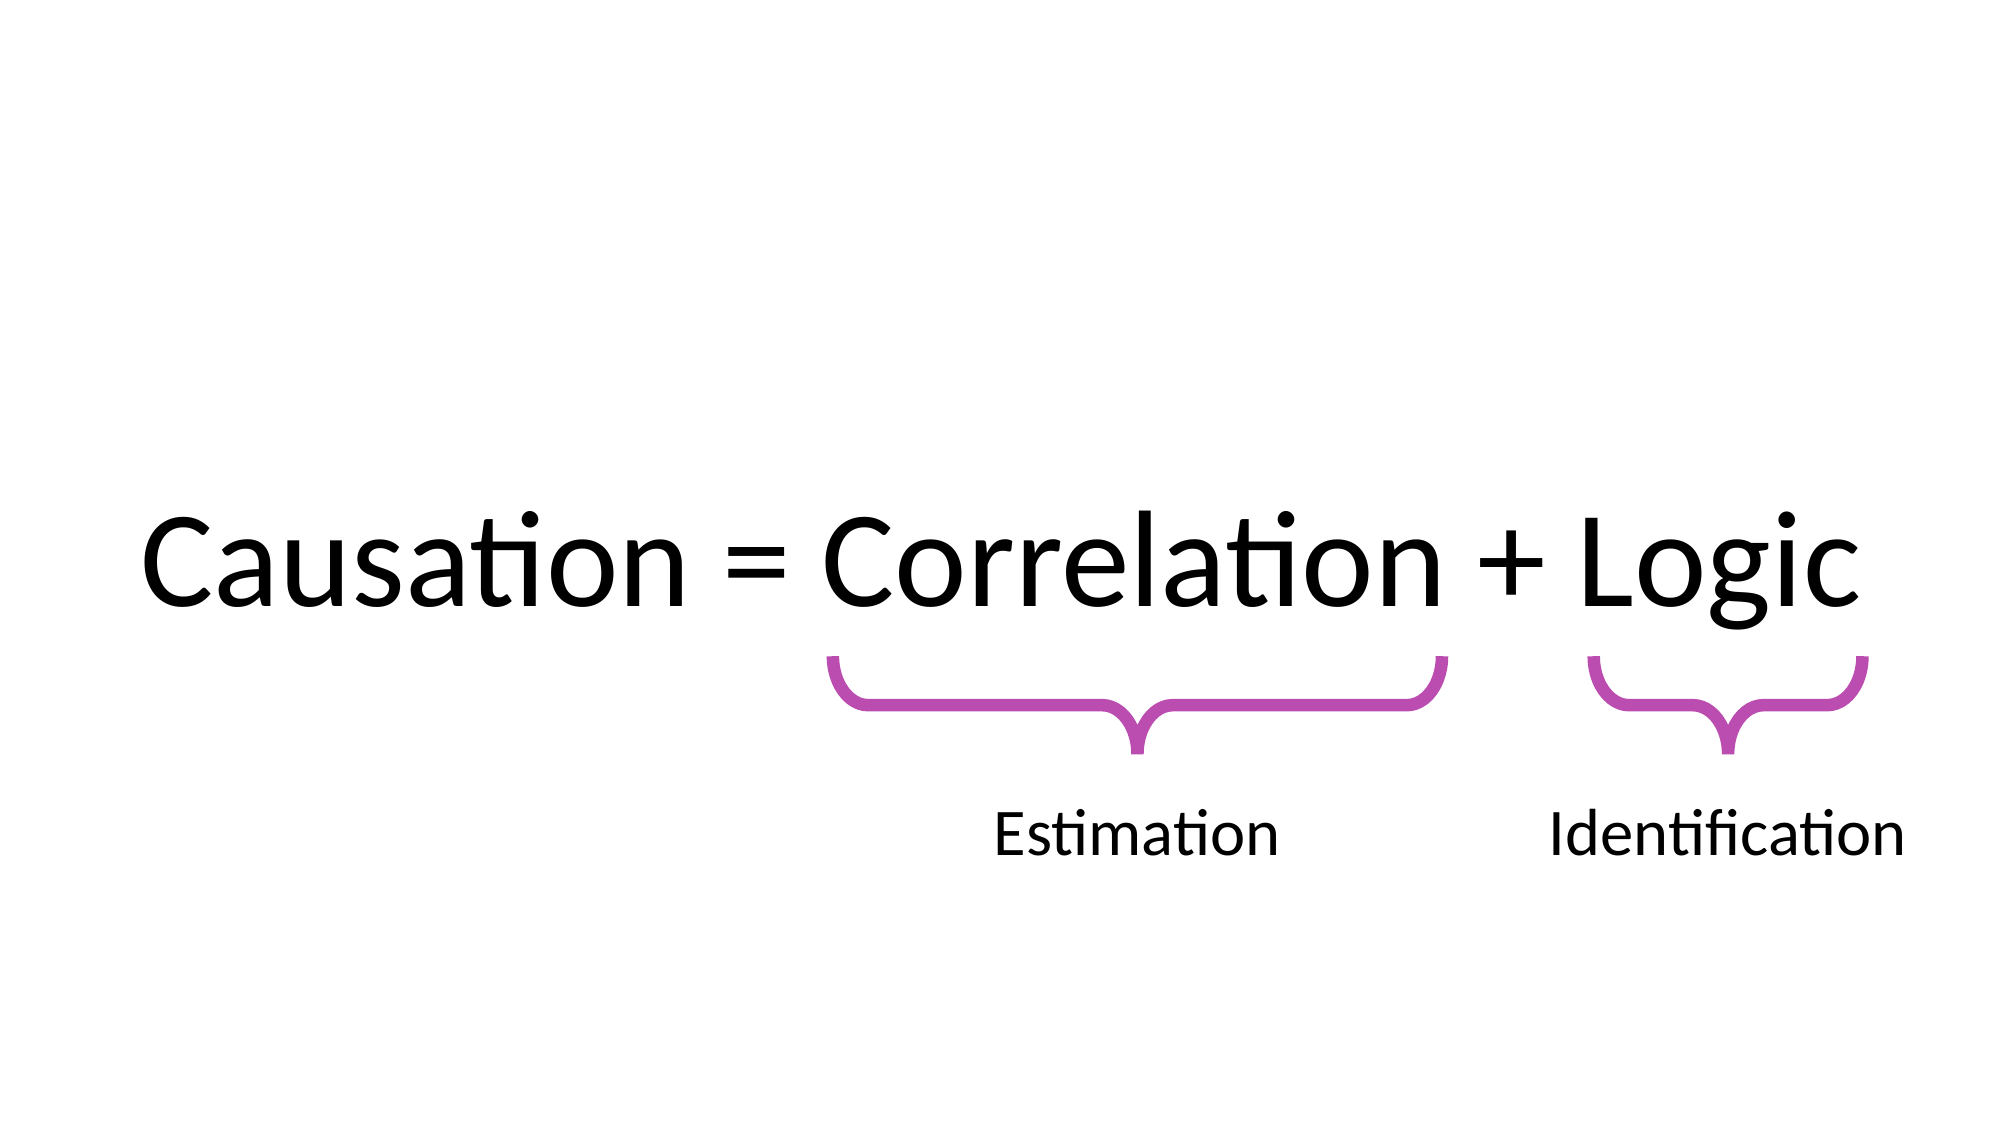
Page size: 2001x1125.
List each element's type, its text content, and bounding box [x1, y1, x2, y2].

text_box Estimation [832, 781, 1442, 876]
list Causation = Correlation + Logic [52, 205, 1951, 920]
text_box [832, 656, 1443, 755]
text_box [1593, 656, 1864, 755]
text_box Identification [1531, 781, 1925, 876]
